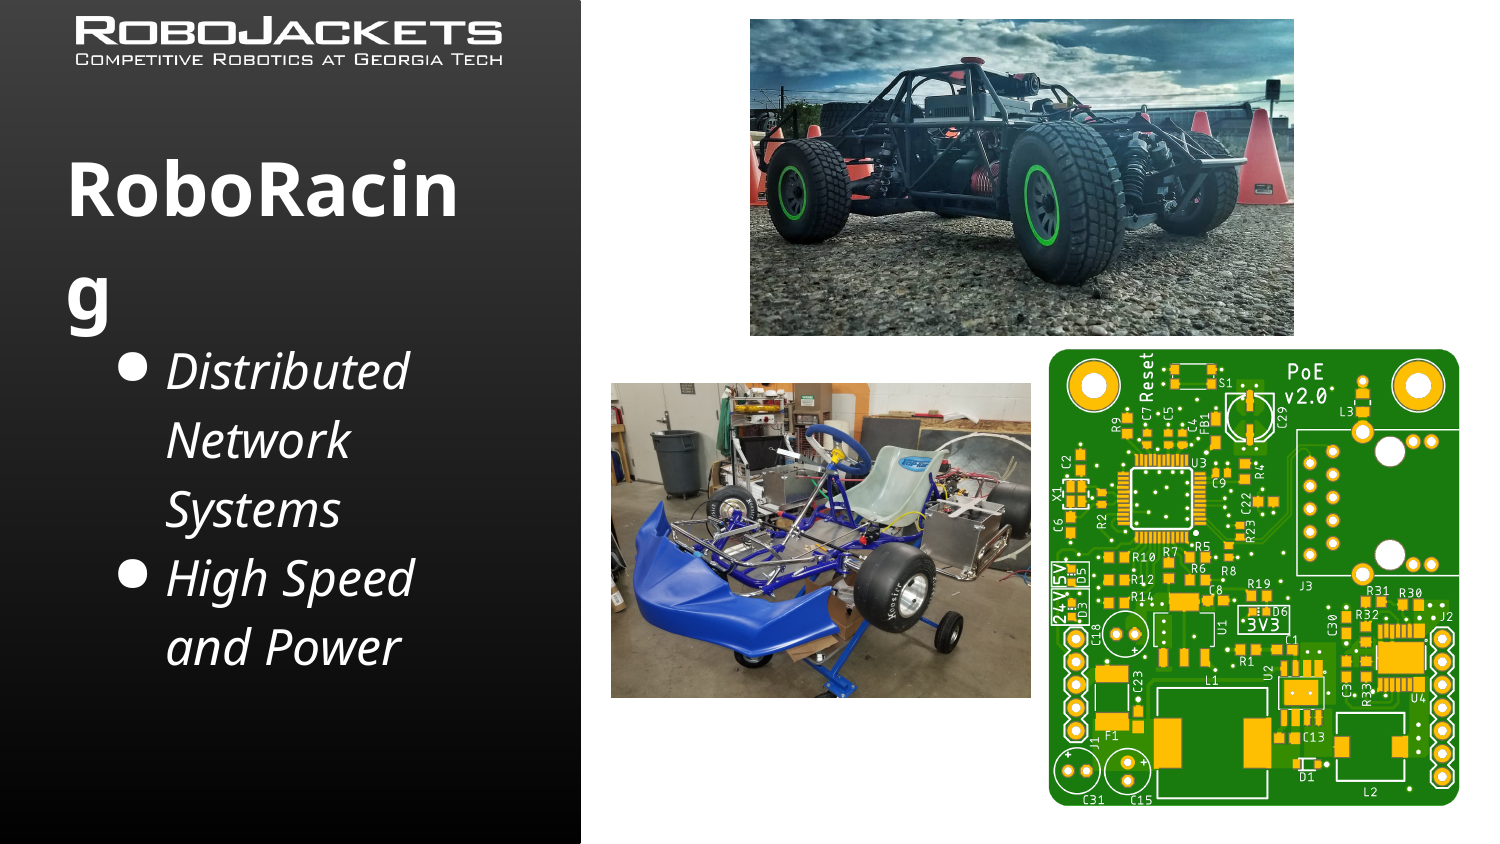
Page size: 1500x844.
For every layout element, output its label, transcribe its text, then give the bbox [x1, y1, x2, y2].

picture [611, 383, 1031, 699]
subtitle Distributed Network Systems High Speed and Power [75, 315, 461, 422]
picture [1043, 348, 1464, 808]
title RoboRacing [50, 112, 518, 301]
picture [75, 16, 507, 65]
picture [749, 18, 1294, 336]
